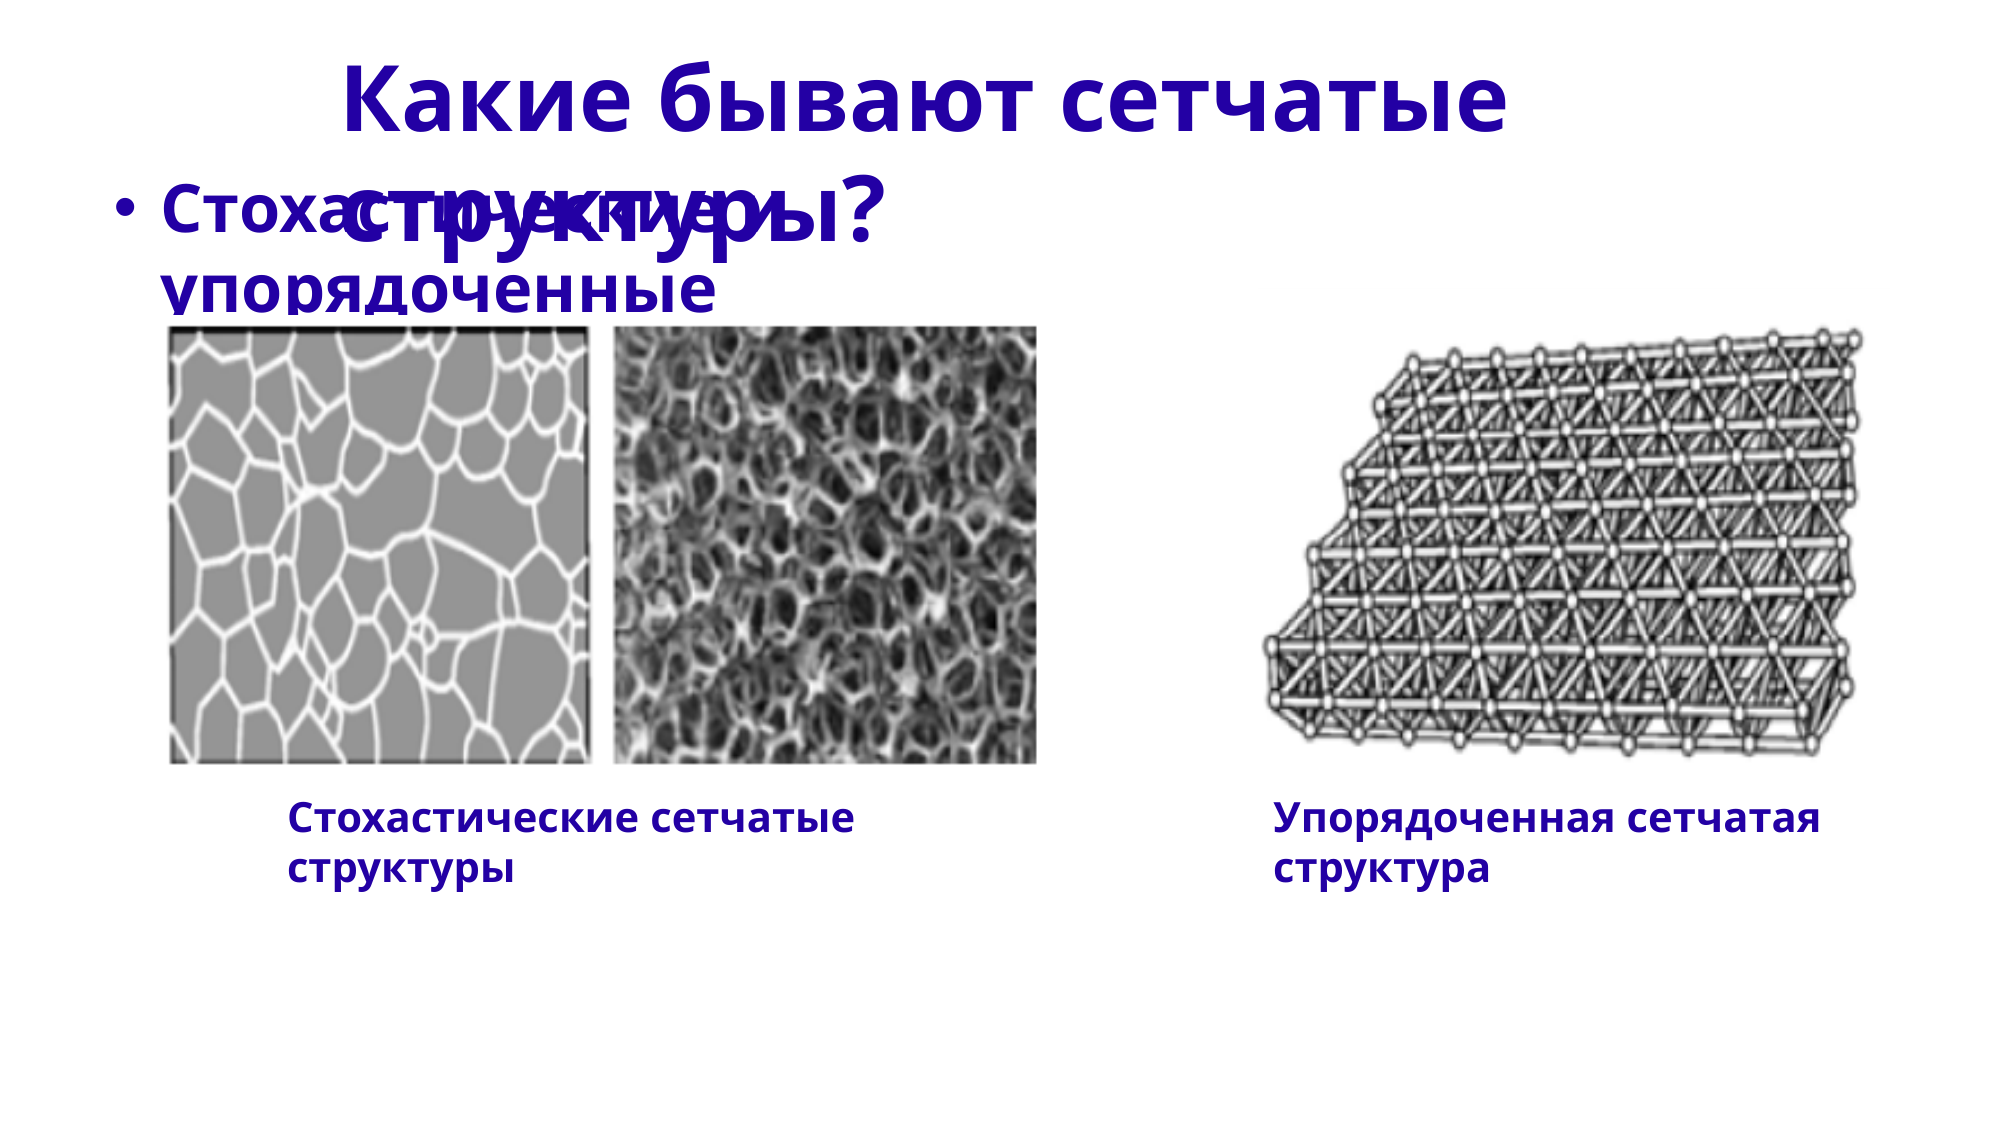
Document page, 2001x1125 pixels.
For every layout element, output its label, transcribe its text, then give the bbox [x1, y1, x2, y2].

picture [1258, 287, 1890, 784]
text_box Упорядоченная сетчатая структура [1258, 783, 2000, 899]
text_box Стохастические сетчатые структуры [272, 783, 1077, 899]
text_box Какие бывают сетчатые структуры? [324, 32, 1758, 268]
text_box Стохастические и упорядоченные [98, 158, 1294, 334]
picture [152, 315, 1046, 784]
